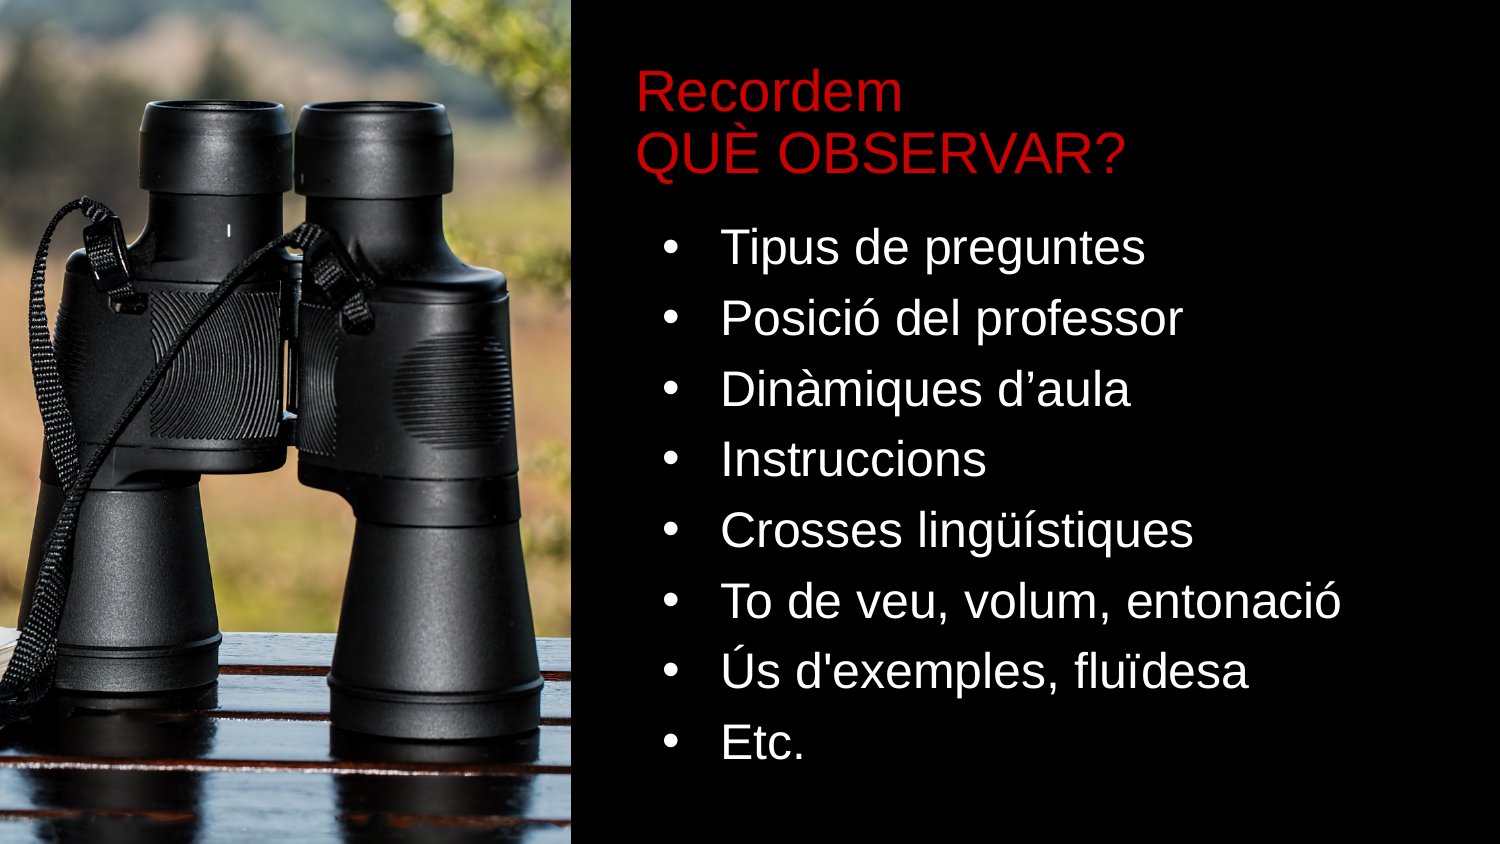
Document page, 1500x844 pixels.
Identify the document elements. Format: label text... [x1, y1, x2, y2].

list Tipus de preguntes Posició del professor Dinàmiques d’aula Instruccions Crosses lingüístiques To de veu, volum, entonació Ús d'exemples, fluïdesa Etc. [623, 216, 1384, 799]
picture [0, 0, 571, 844]
title Recordem QUÈ OBSERVAR? [623, 44, 1384, 203]
